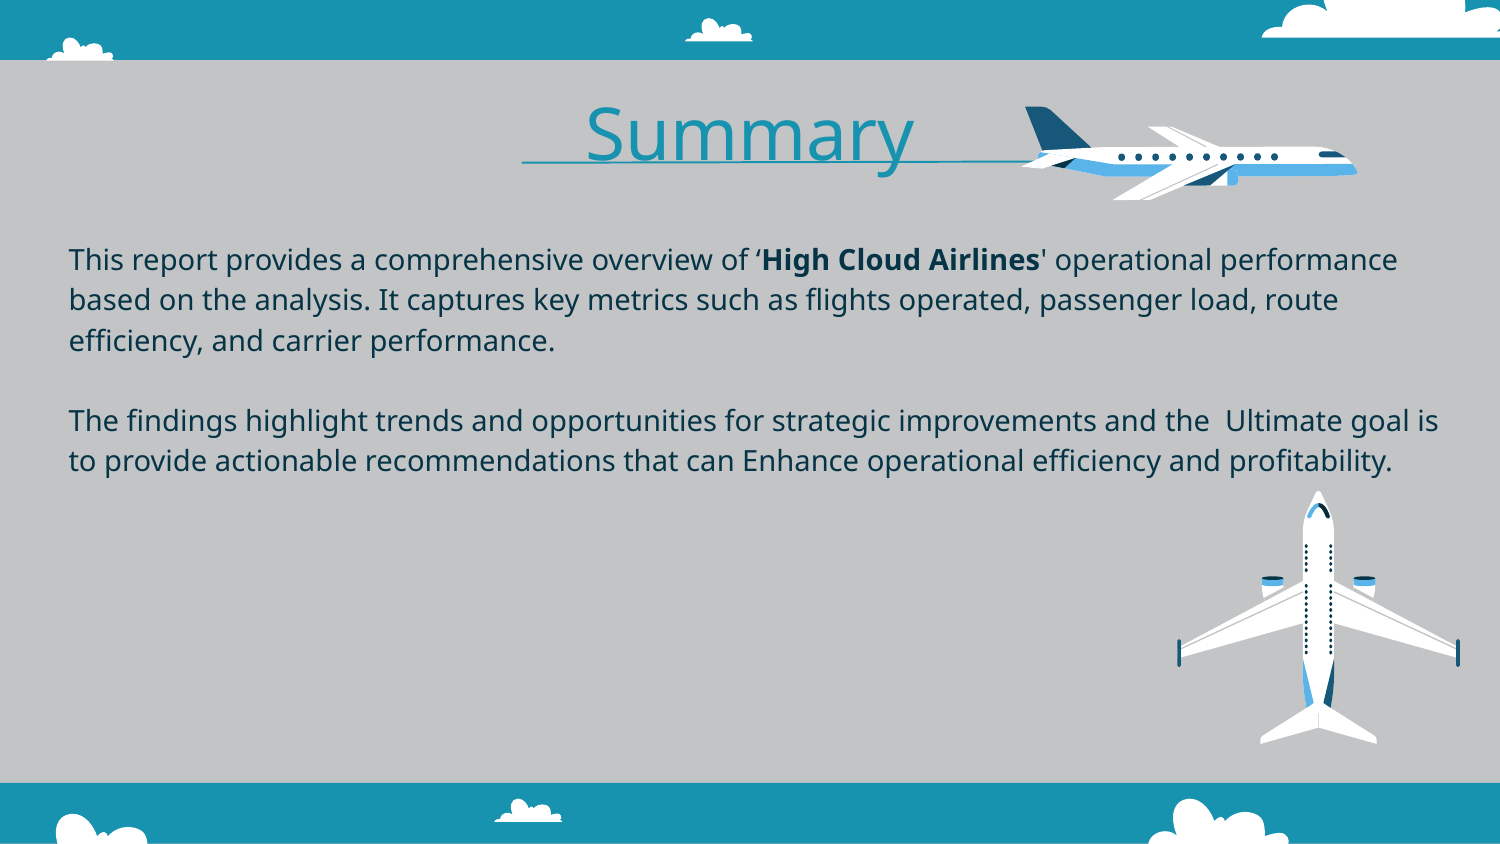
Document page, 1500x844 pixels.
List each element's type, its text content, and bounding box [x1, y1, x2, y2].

title Summary [118, 72, 1382, 167]
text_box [521, 106, 1360, 201]
subtitle This report provides a comprehensive overview of ‘High Cloud Airlines' operational performance based on the analysis. It captures key metrics such as flights operated, passenger load, route efficiency, and carrier performance. The findings highlight trends and opportunities for strategic improvements and the Ultimate goal is to provide actionable recommendations that can Enhance operational efficiency and profitability. [53, 221, 1464, 491]
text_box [1177, 490, 1460, 745]
